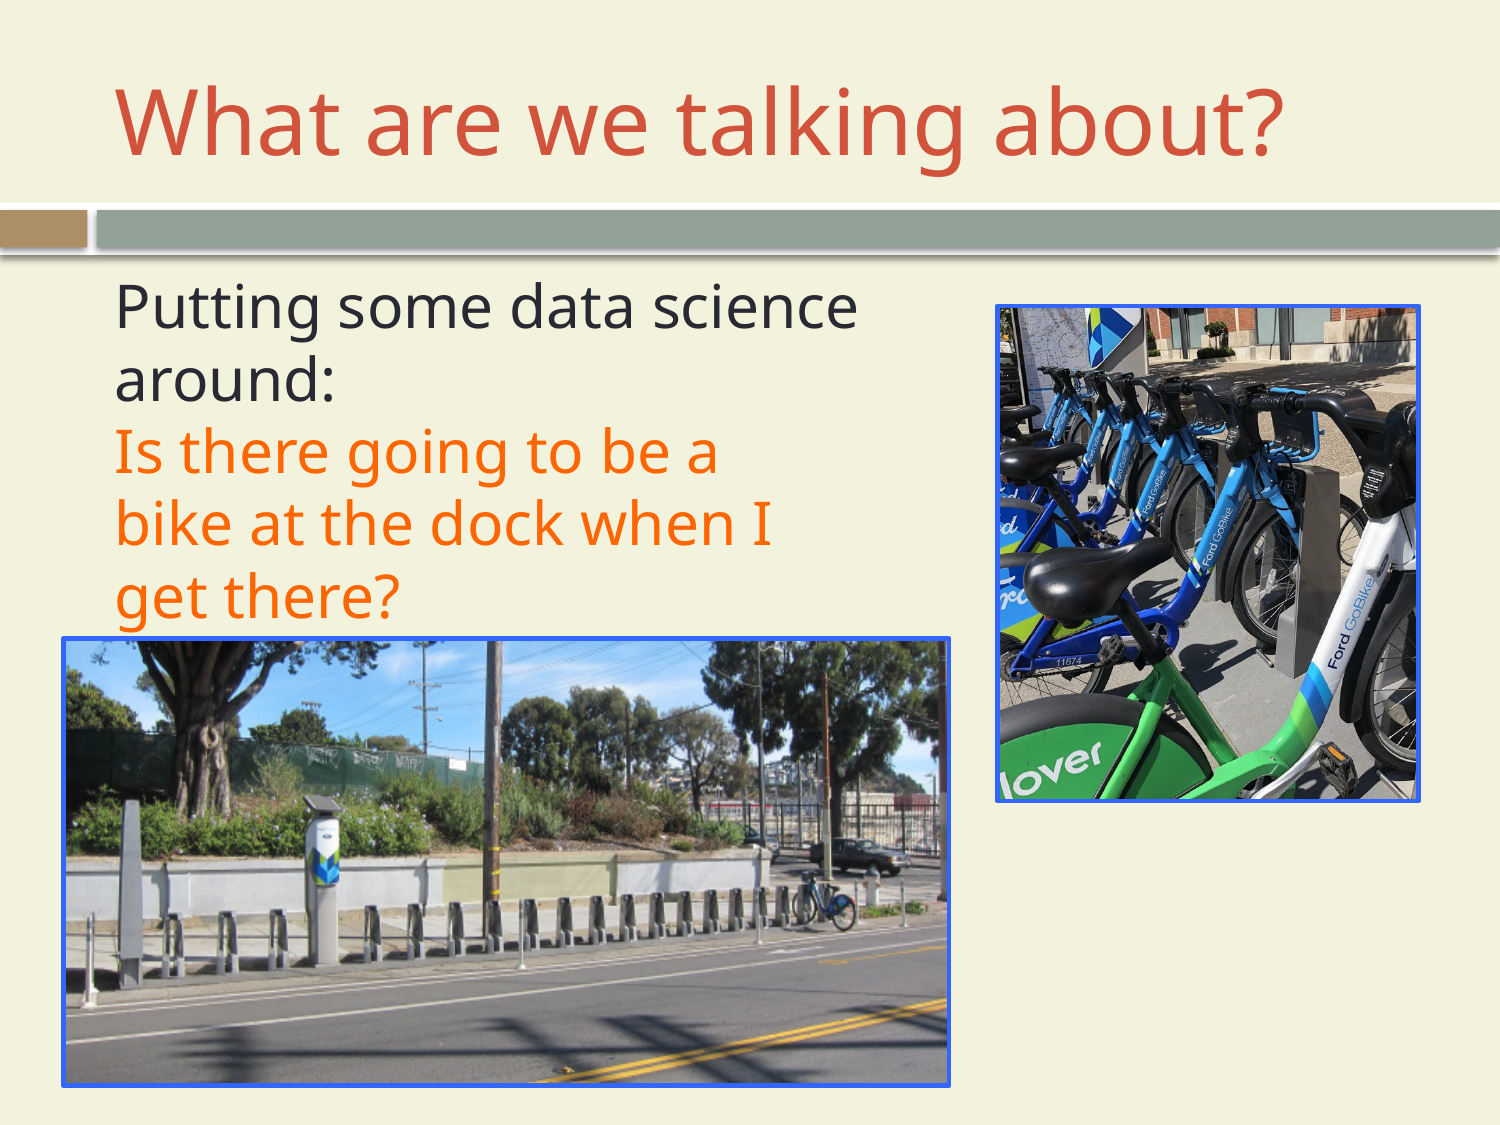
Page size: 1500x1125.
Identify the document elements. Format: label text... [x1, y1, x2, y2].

list Putting some data science around: Is there going to be a bike at the dock when I get there? [99, 260, 1029, 1011]
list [999, 307, 1417, 799]
picture [65, 640, 947, 1084]
title What are we talking about? [99, 37, 1438, 200]
